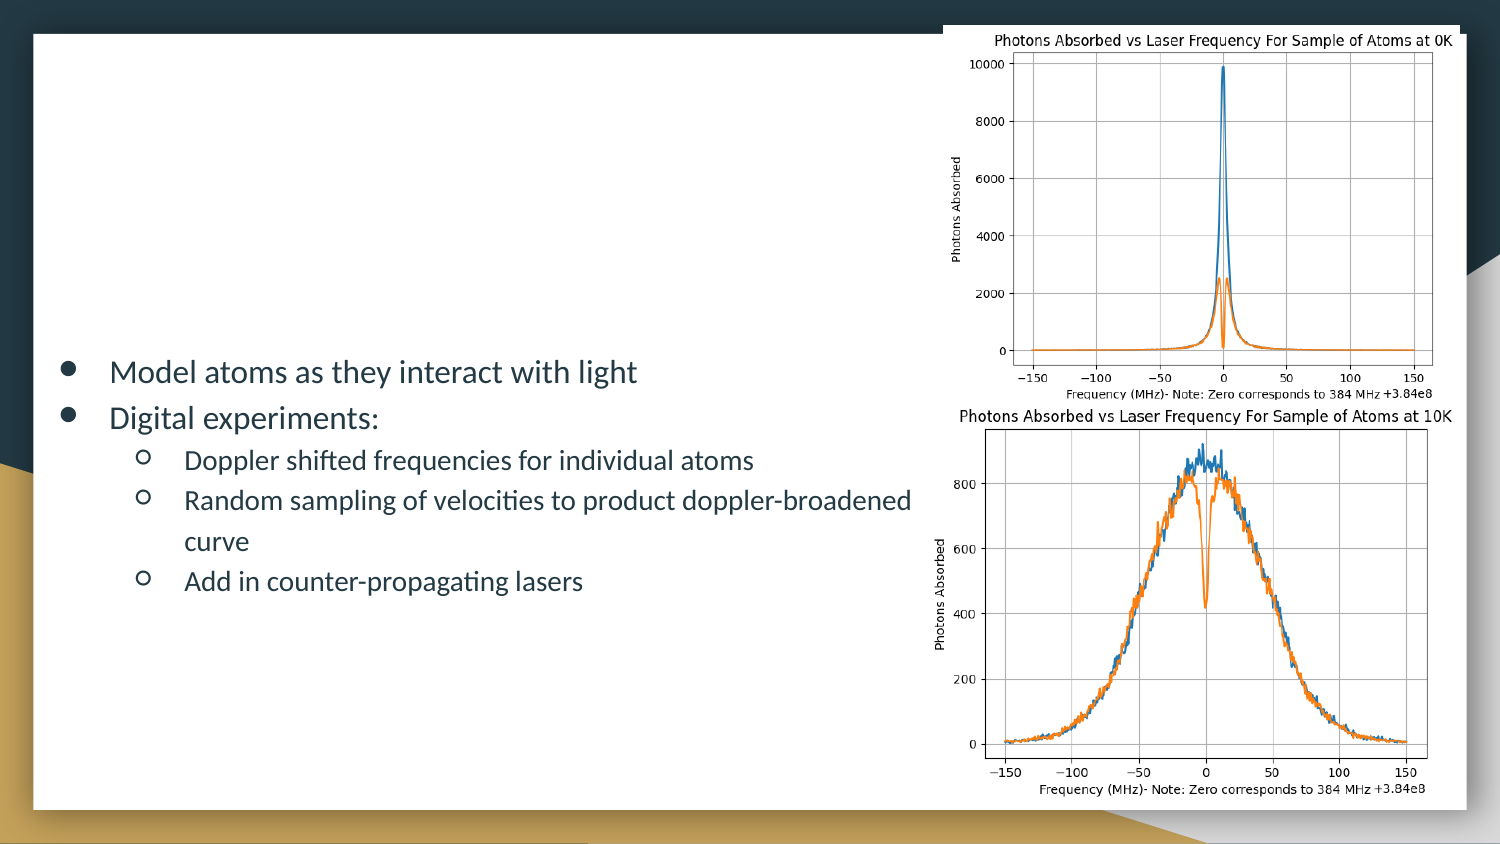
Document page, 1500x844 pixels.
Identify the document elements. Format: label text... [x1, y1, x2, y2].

list Model atoms as they interact with light Digital experiments: Doppler shifted frequencies for individual atoms Random sampling of velocities to product doppler-broadened curve Add in counter-propagating lasers [19, 329, 938, 731]
picture [926, 24, 1461, 805]
